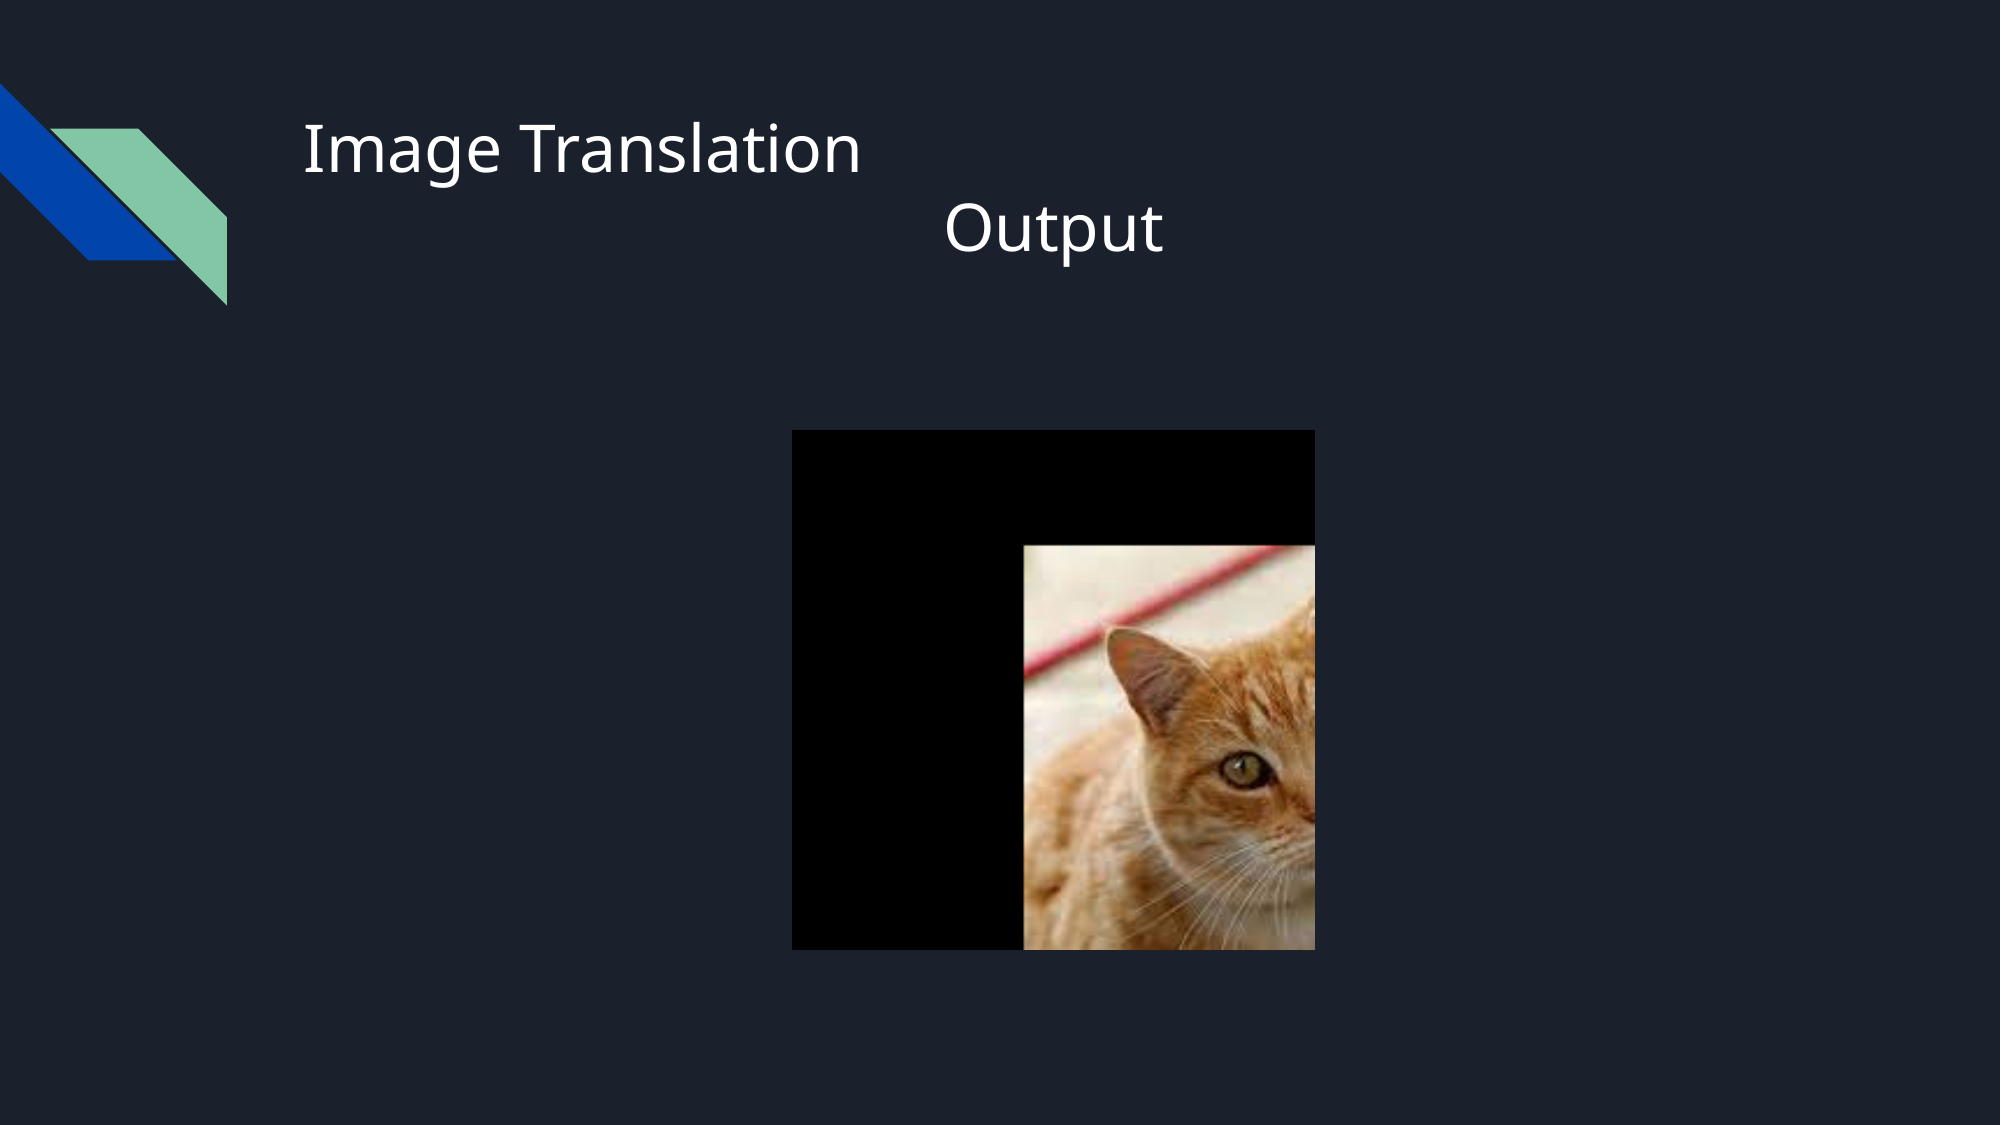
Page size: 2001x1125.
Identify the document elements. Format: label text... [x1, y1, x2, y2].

title Image Translation Output [283, 86, 1824, 287]
picture [792, 430, 1315, 950]
